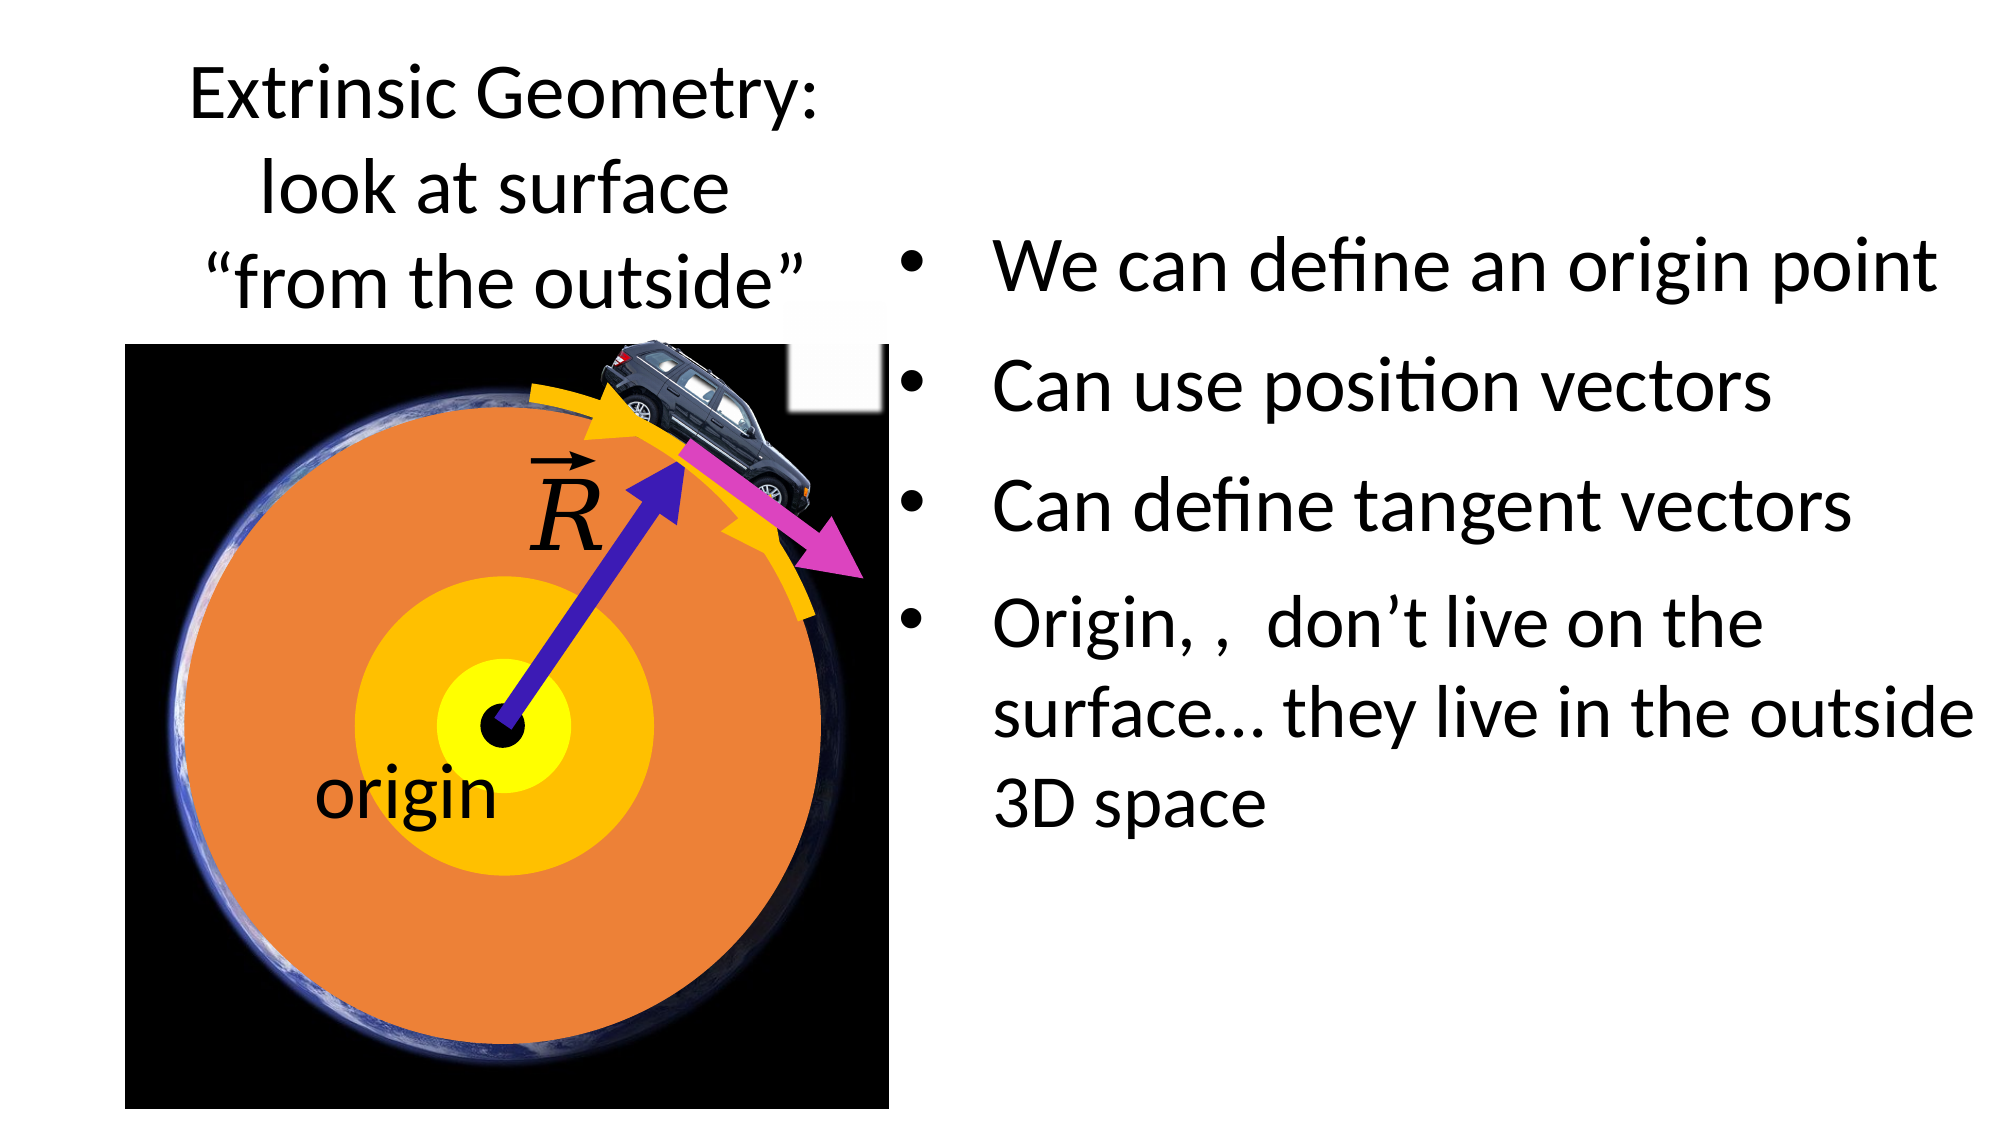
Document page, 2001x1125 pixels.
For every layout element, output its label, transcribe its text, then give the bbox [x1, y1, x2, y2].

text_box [584, 350, 845, 446]
picture [124, 292, 889, 1109]
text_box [133, 389, 828, 1083]
text_box Extrinsic Geometry: look at surface “from the outside” [168, 32, 841, 333]
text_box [684, 446, 864, 579]
